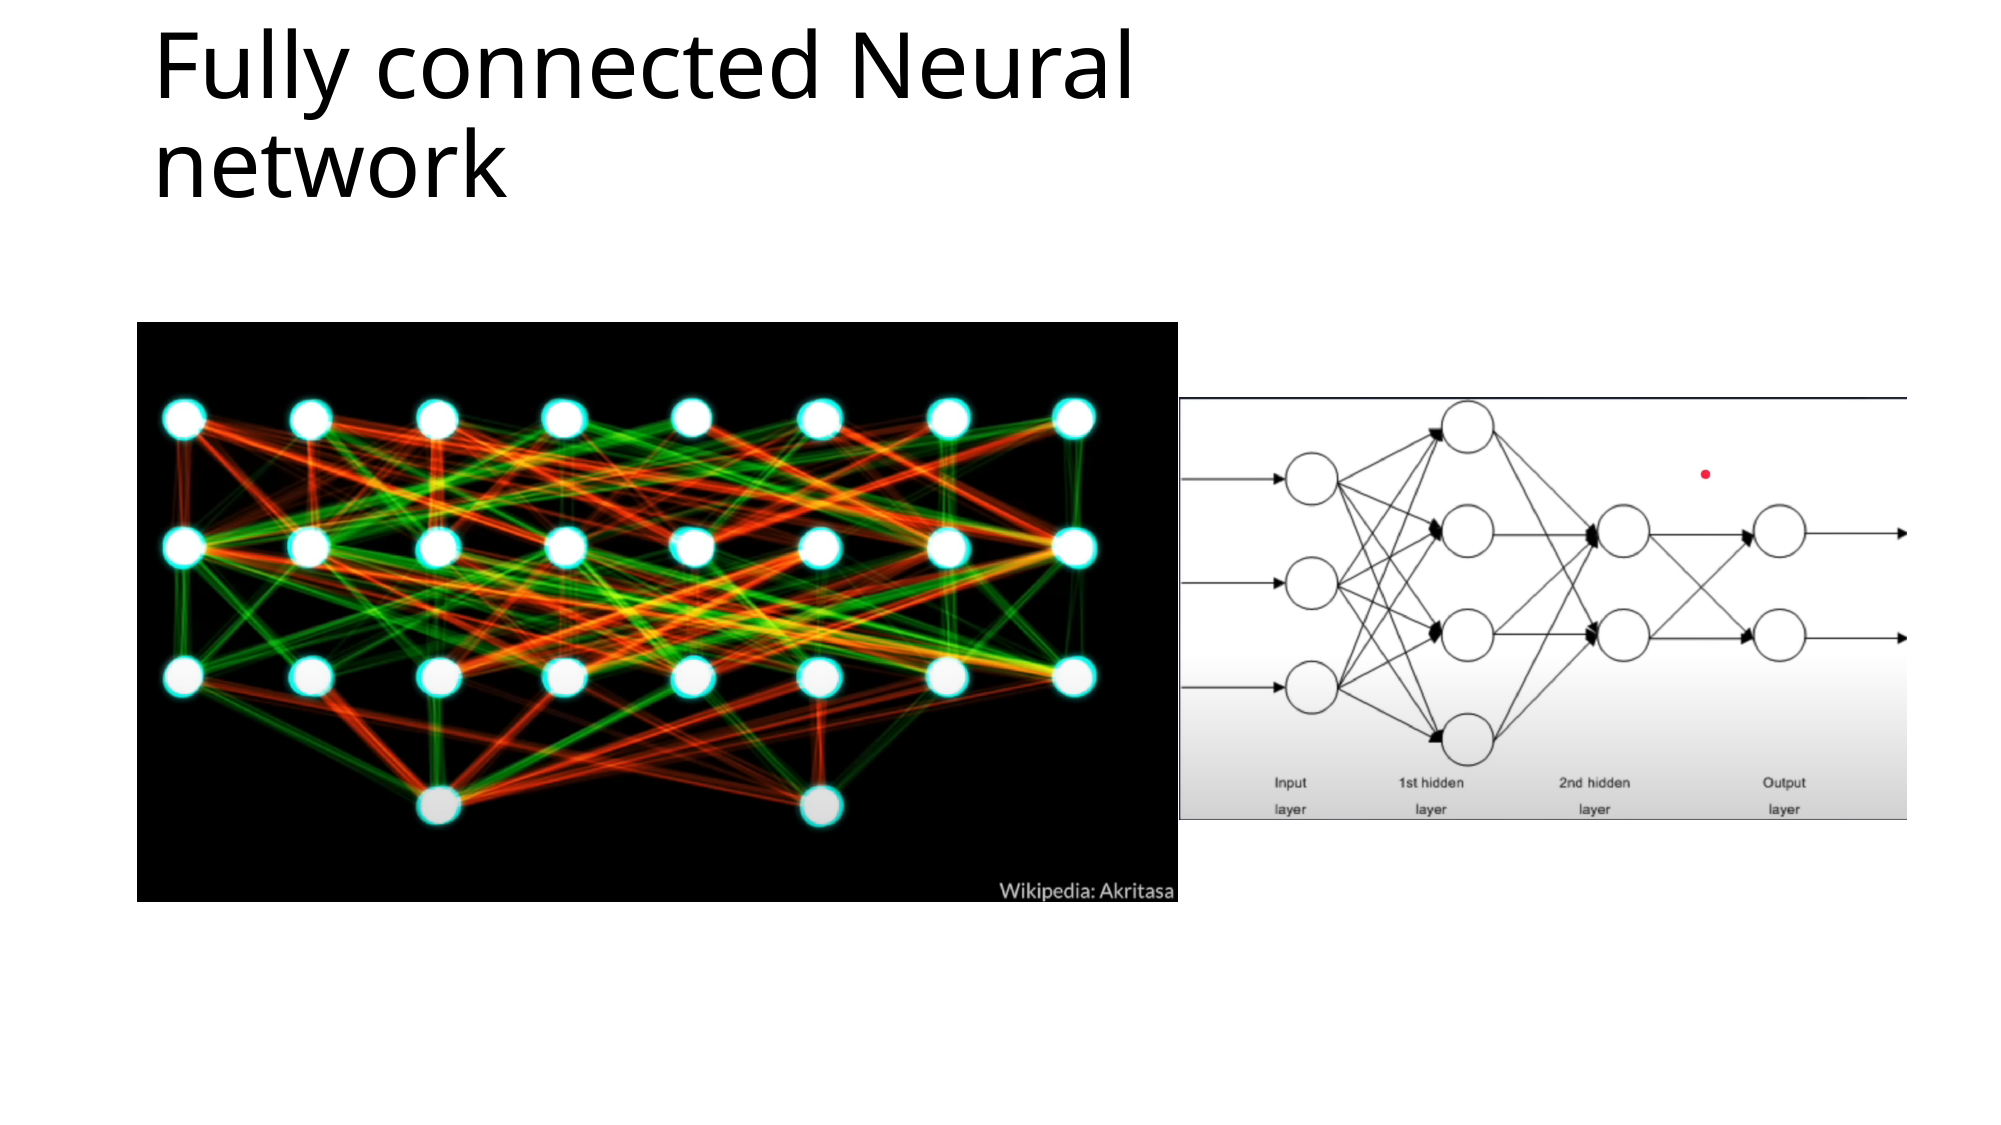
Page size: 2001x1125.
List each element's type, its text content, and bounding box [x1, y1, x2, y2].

title Fully connected Neural network [137, 59, 1382, 178]
picture [137, 322, 1178, 902]
picture [1179, 397, 1907, 820]
